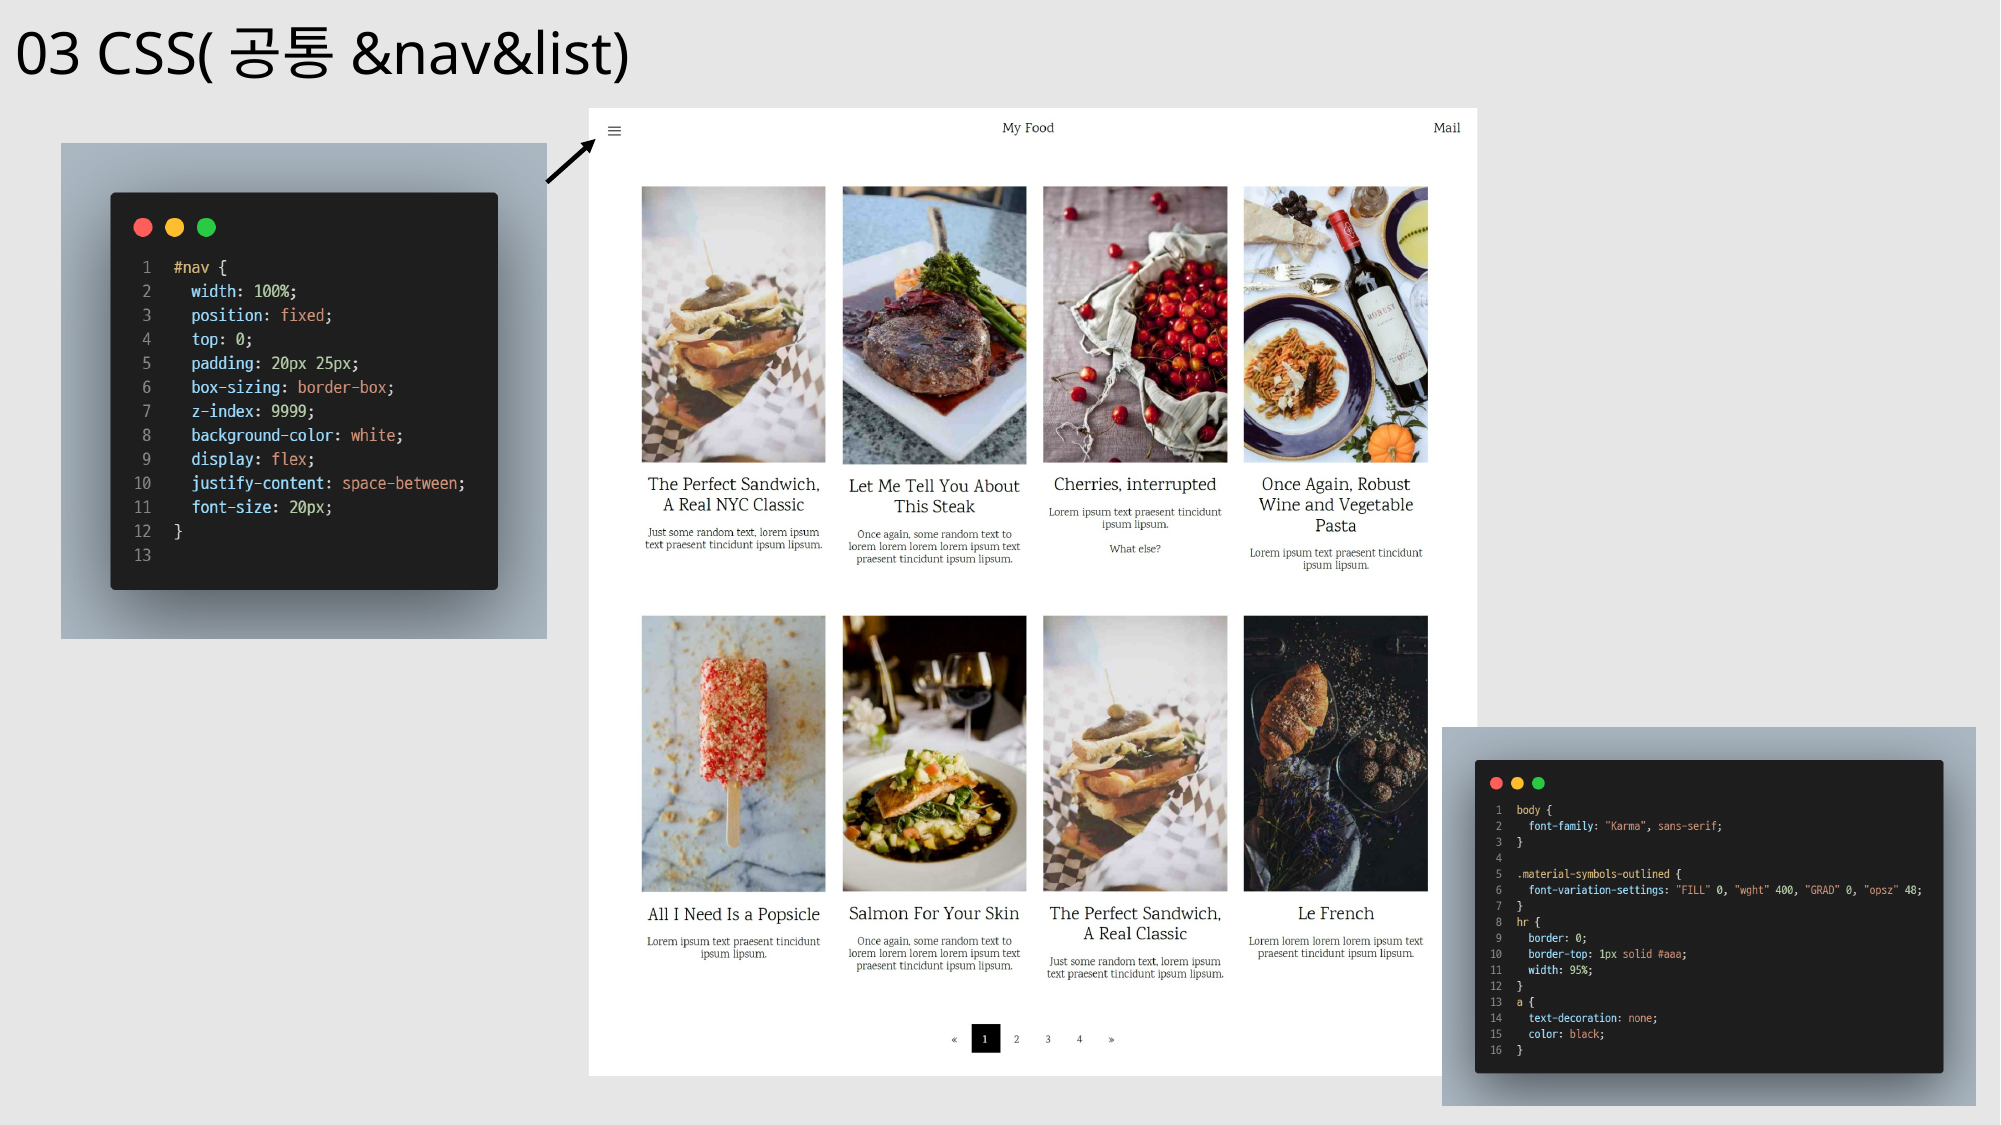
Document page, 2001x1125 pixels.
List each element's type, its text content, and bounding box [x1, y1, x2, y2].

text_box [546, 138, 596, 183]
picture [61, 143, 547, 639]
title 03 CSS(공통&nav&list) [0, 1, 811, 110]
picture [588, 108, 1976, 1107]
